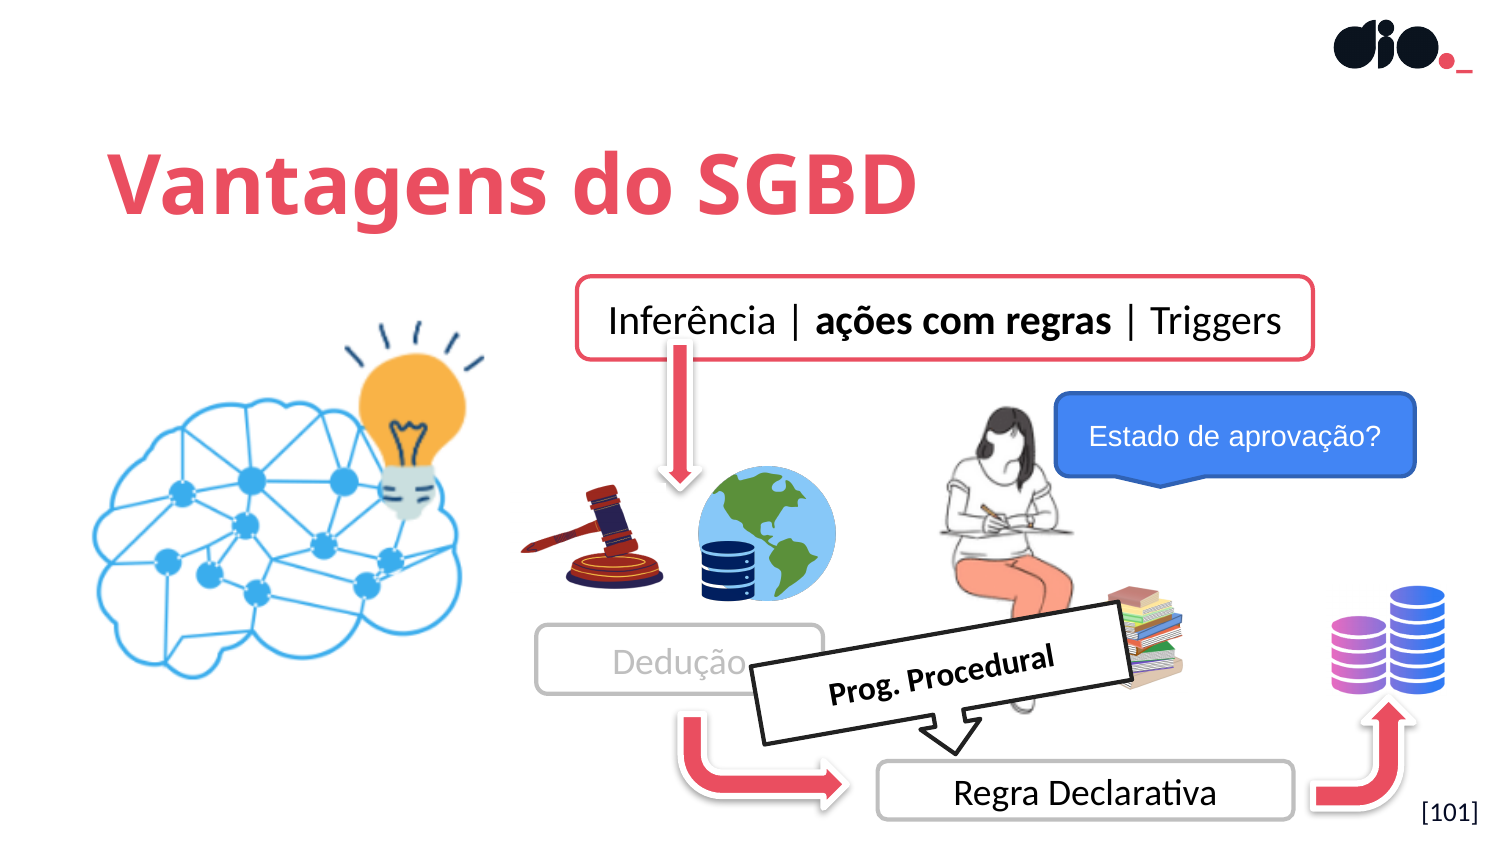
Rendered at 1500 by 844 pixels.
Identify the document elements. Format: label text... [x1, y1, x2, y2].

picture [926, 403, 1188, 720]
picture [1333, 19, 1473, 74]
text_box Inferência | ações com regras | Triggers [574, 274, 1316, 362]
text_box Prog. Procedural [918, 726, 977, 757]
picture [86, 307, 497, 686]
text_box Regra Declarativa [875, 758, 1296, 822]
slide_number [<número>] [1403, 779, 1494, 844]
text_box Estado de aprovação? [1054, 391, 1417, 489]
text_box [667, 338, 693, 465]
text_box Prog. Procedural [748, 634, 921, 747]
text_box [510, 466, 889, 609]
text_box Vantagens do SGBD [92, 104, 1408, 243]
picture [1326, 584, 1447, 696]
text_box [1309, 705, 1417, 812]
text_box [677, 710, 850, 811]
text_box Dedução [534, 622, 826, 696]
